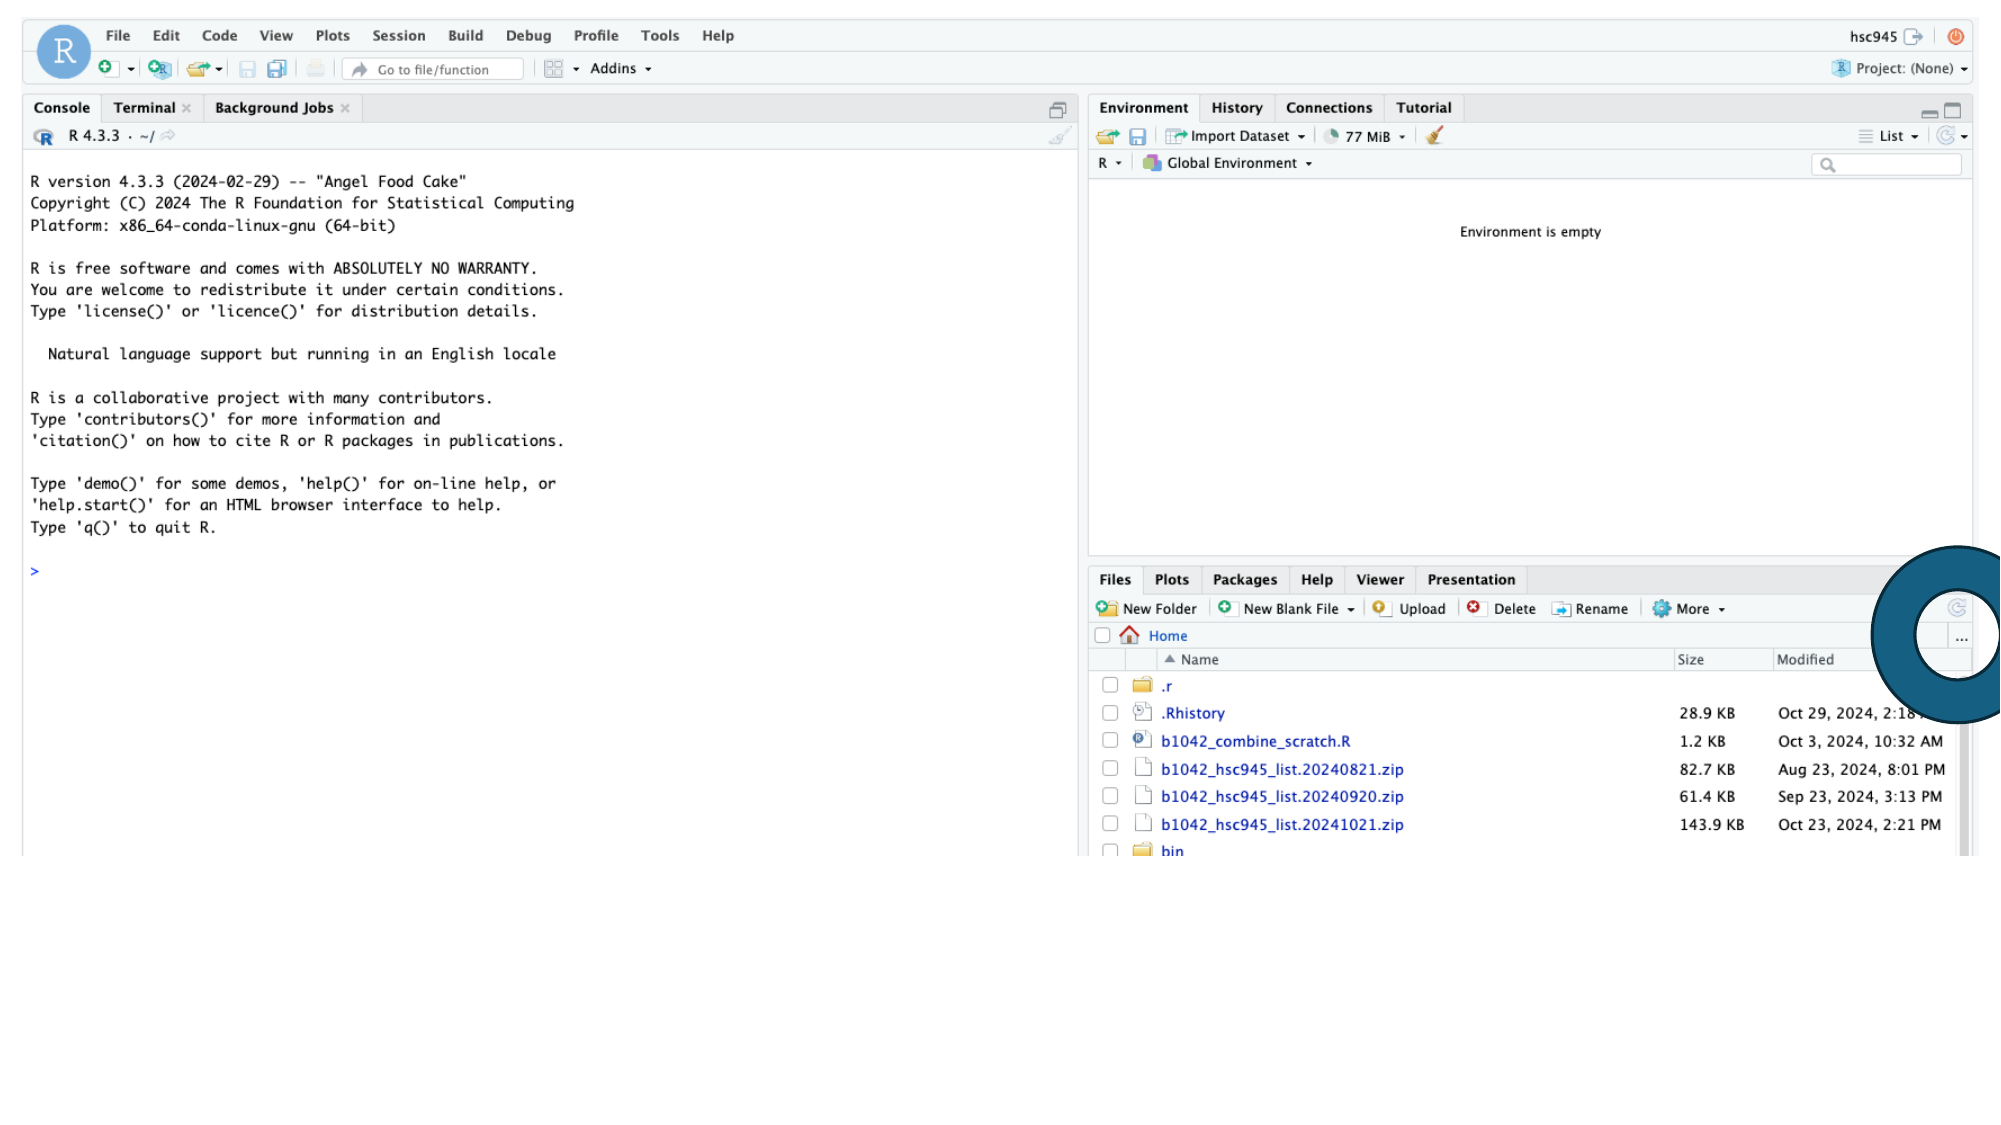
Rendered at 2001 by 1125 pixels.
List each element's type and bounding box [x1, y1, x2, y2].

picture [20, 16, 1980, 856]
text_box [1980, 548, 2000, 722]
